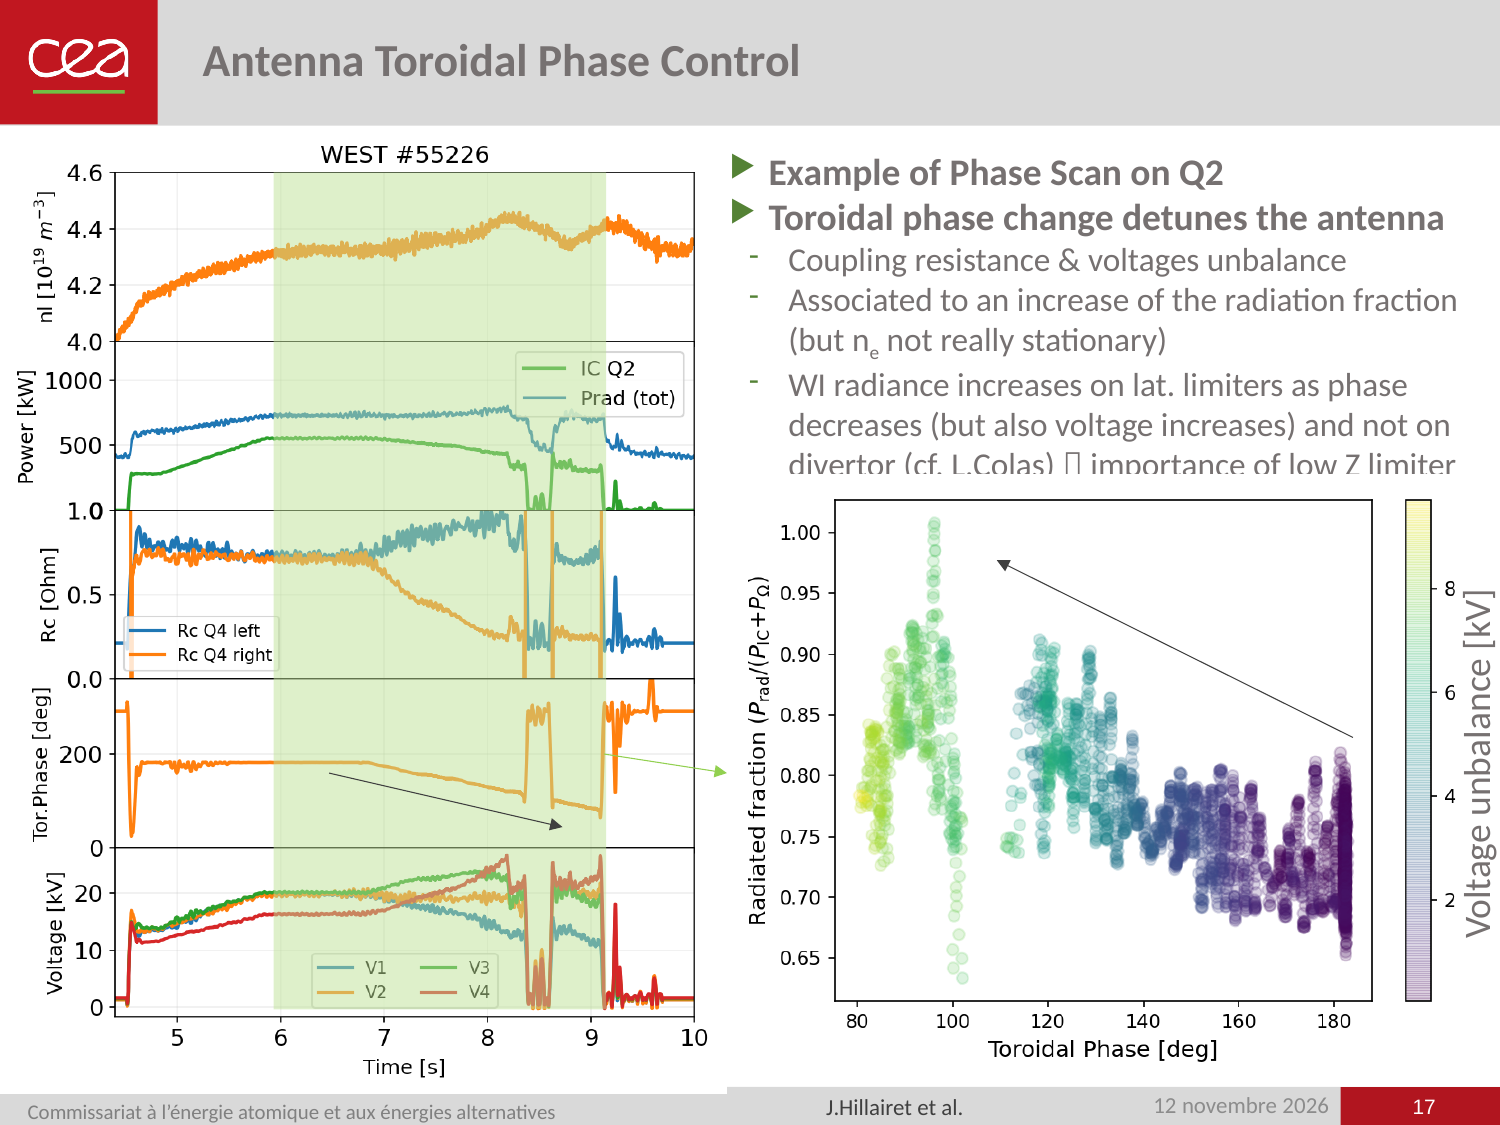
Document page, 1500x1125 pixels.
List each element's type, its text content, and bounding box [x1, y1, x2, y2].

picture [0, 126, 727, 1094]
picture [27, 36, 129, 94]
list Example of Phase Scan on Q2 Toroidal phase change detunes the antenna Coupling resistance & voltages unbalance Associated to an increase of the radiation fraction (but ne not really stationary) WI radiance increases on lat. limiters as phase decreases (but also voltage increases) and not on divertor (cf. L.Colas)  importance of low Z limiter [727, 137, 1500, 172]
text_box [273, 172, 1500, 1072]
slide_number 17 [1372, 1093, 1476, 1119]
title Antenna Toroidal Phase Control [181, 32, 1420, 95]
